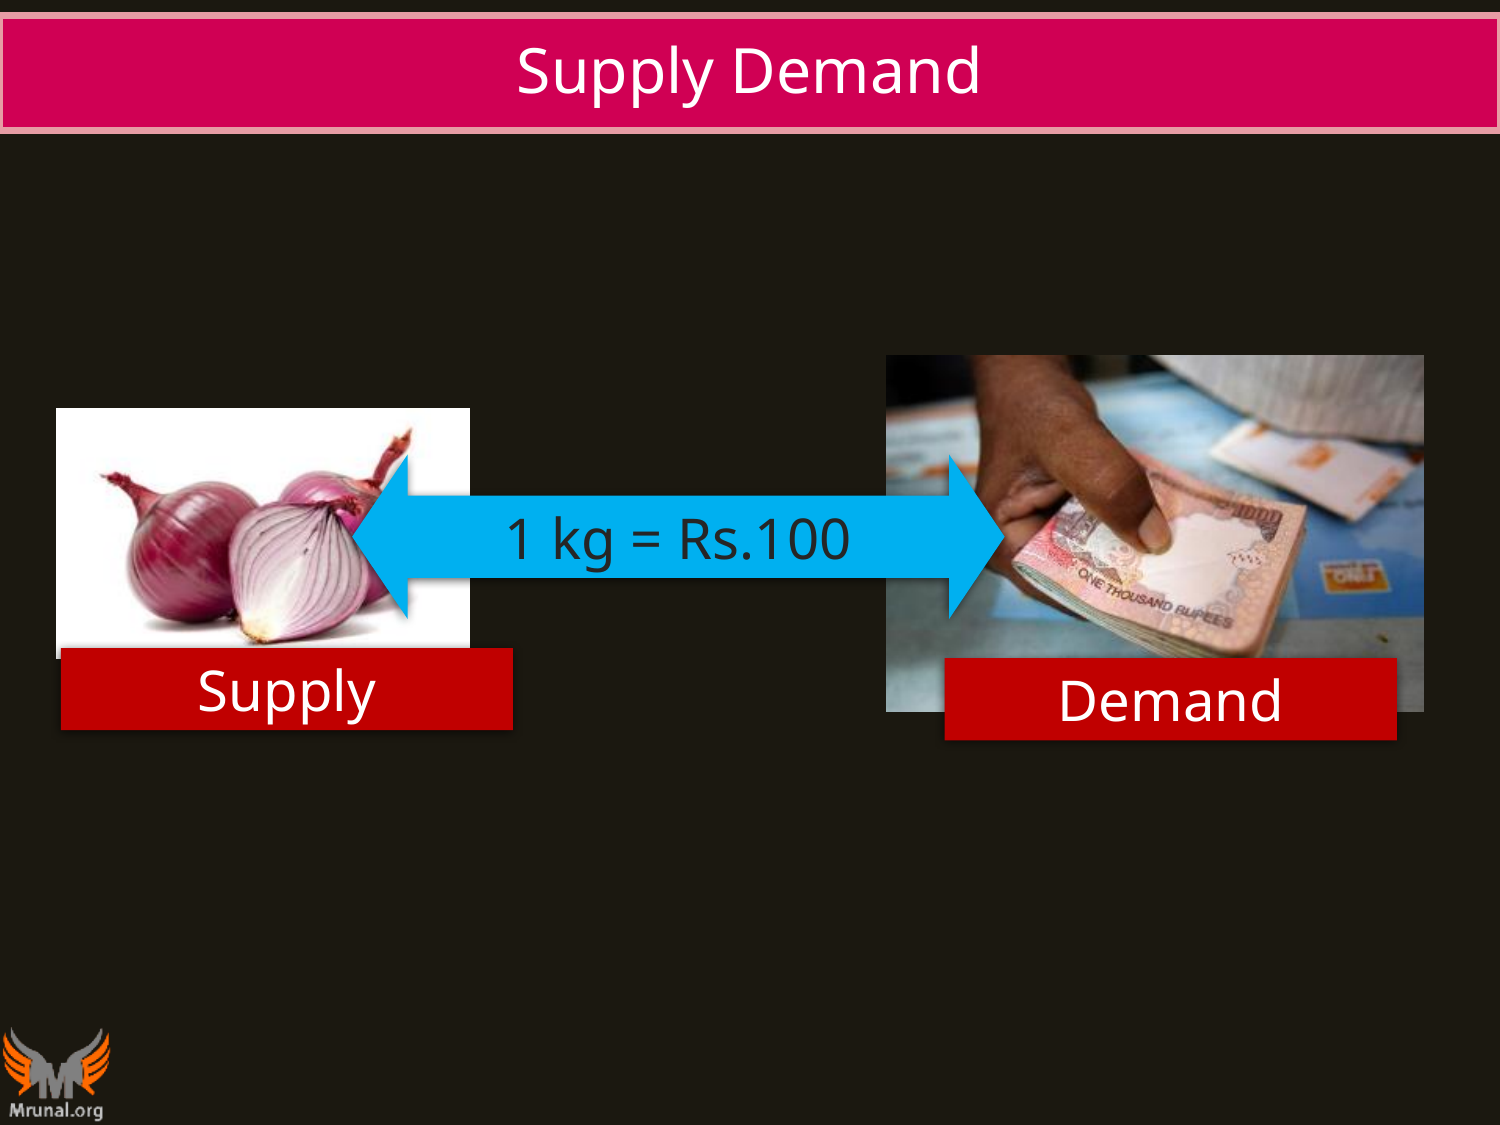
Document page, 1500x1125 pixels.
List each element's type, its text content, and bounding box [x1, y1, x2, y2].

picture [56, 408, 470, 659]
picture [0, 1024, 114, 1125]
text_box Supply [60, 648, 513, 731]
text_box Demand [944, 712, 1397, 741]
text_box 1 kg = Rs.100 [470, 495, 886, 578]
title Supply Demand [0, 12, 1500, 134]
picture [886, 355, 1424, 712]
